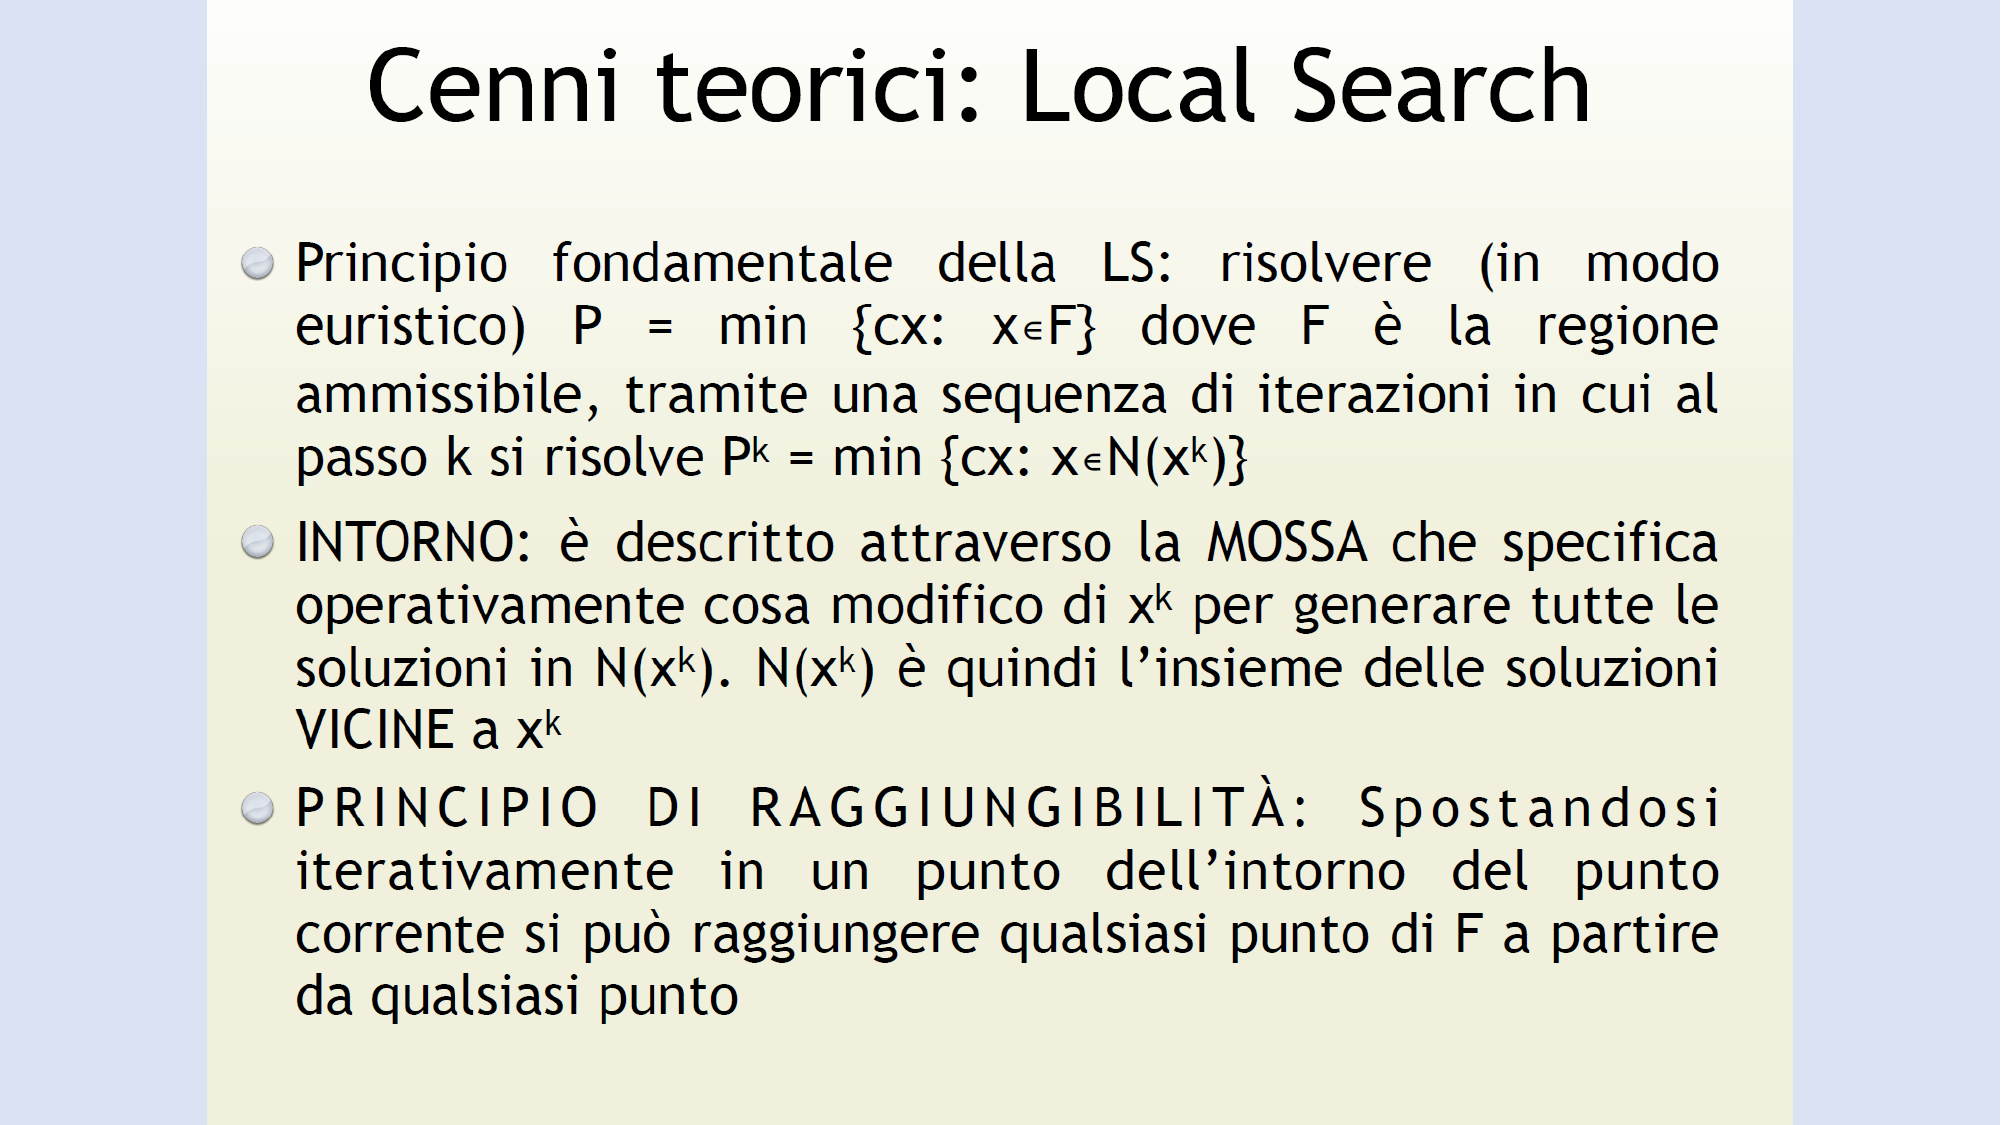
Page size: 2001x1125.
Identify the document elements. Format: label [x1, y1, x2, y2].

picture [207, 0, 1793, 1125]
